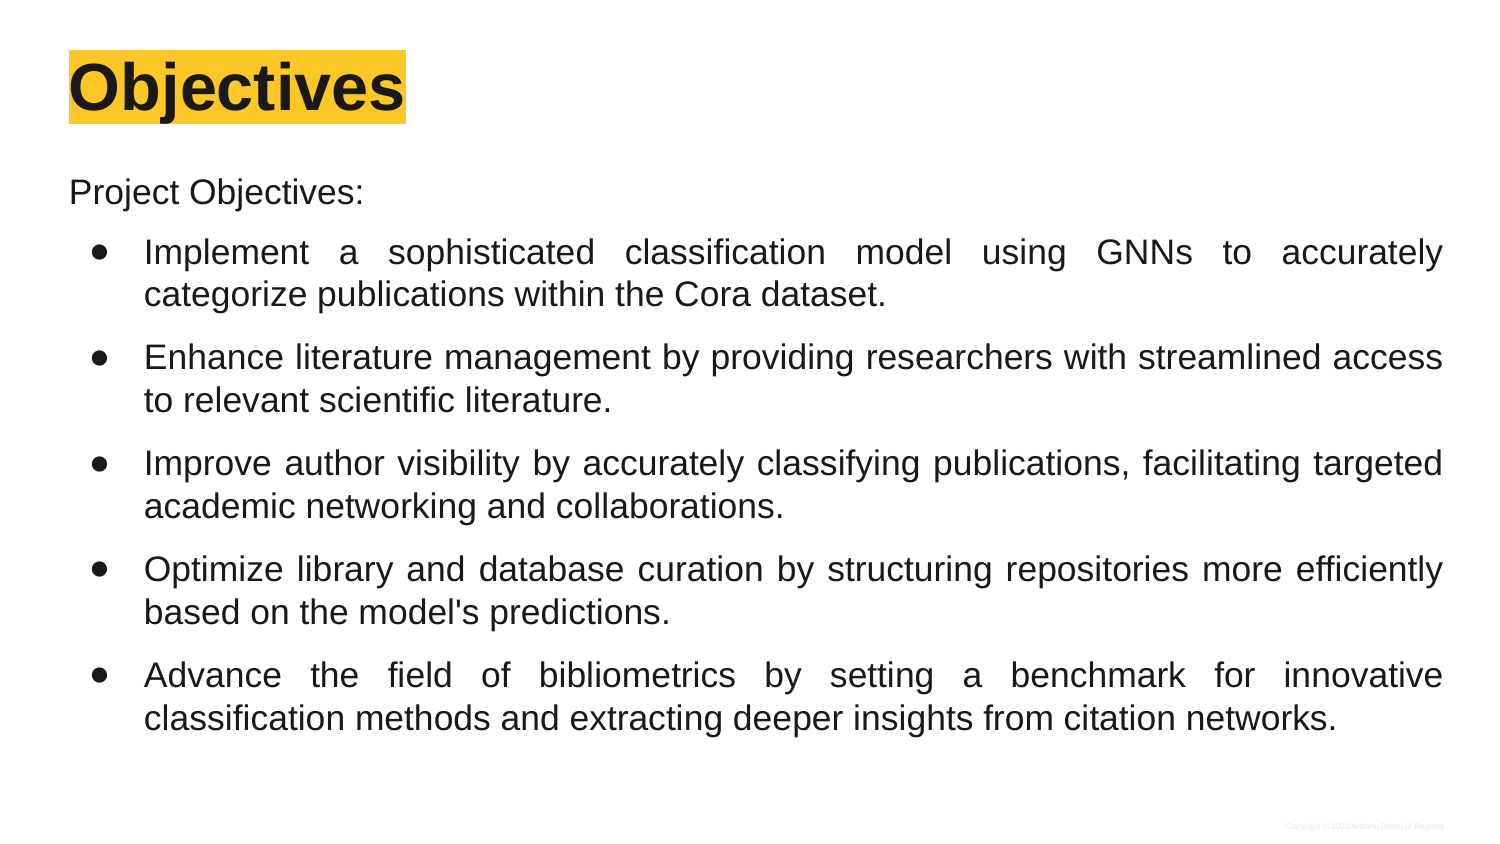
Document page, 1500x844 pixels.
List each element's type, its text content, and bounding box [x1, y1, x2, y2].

title Objectives [68, 52, 1449, 125]
list Project Objectives: Implement a sophisticated classification model using GNNs to accurately categorize publications within the Cora dataset. Enhance literature management by providing researchers with streamlined access to relevant scientific literature. Improve author visibility by accurately classifying publications, facilitating targeted academic networking and collaborations. Optimize library and database curation by structuring repositories more efficiently based on the model's predictions. Advance the field of bibliometrics by setting a benchmark for innovative classification methods and extracting deeper insights from citation networks. [69, 163, 1445, 792]
